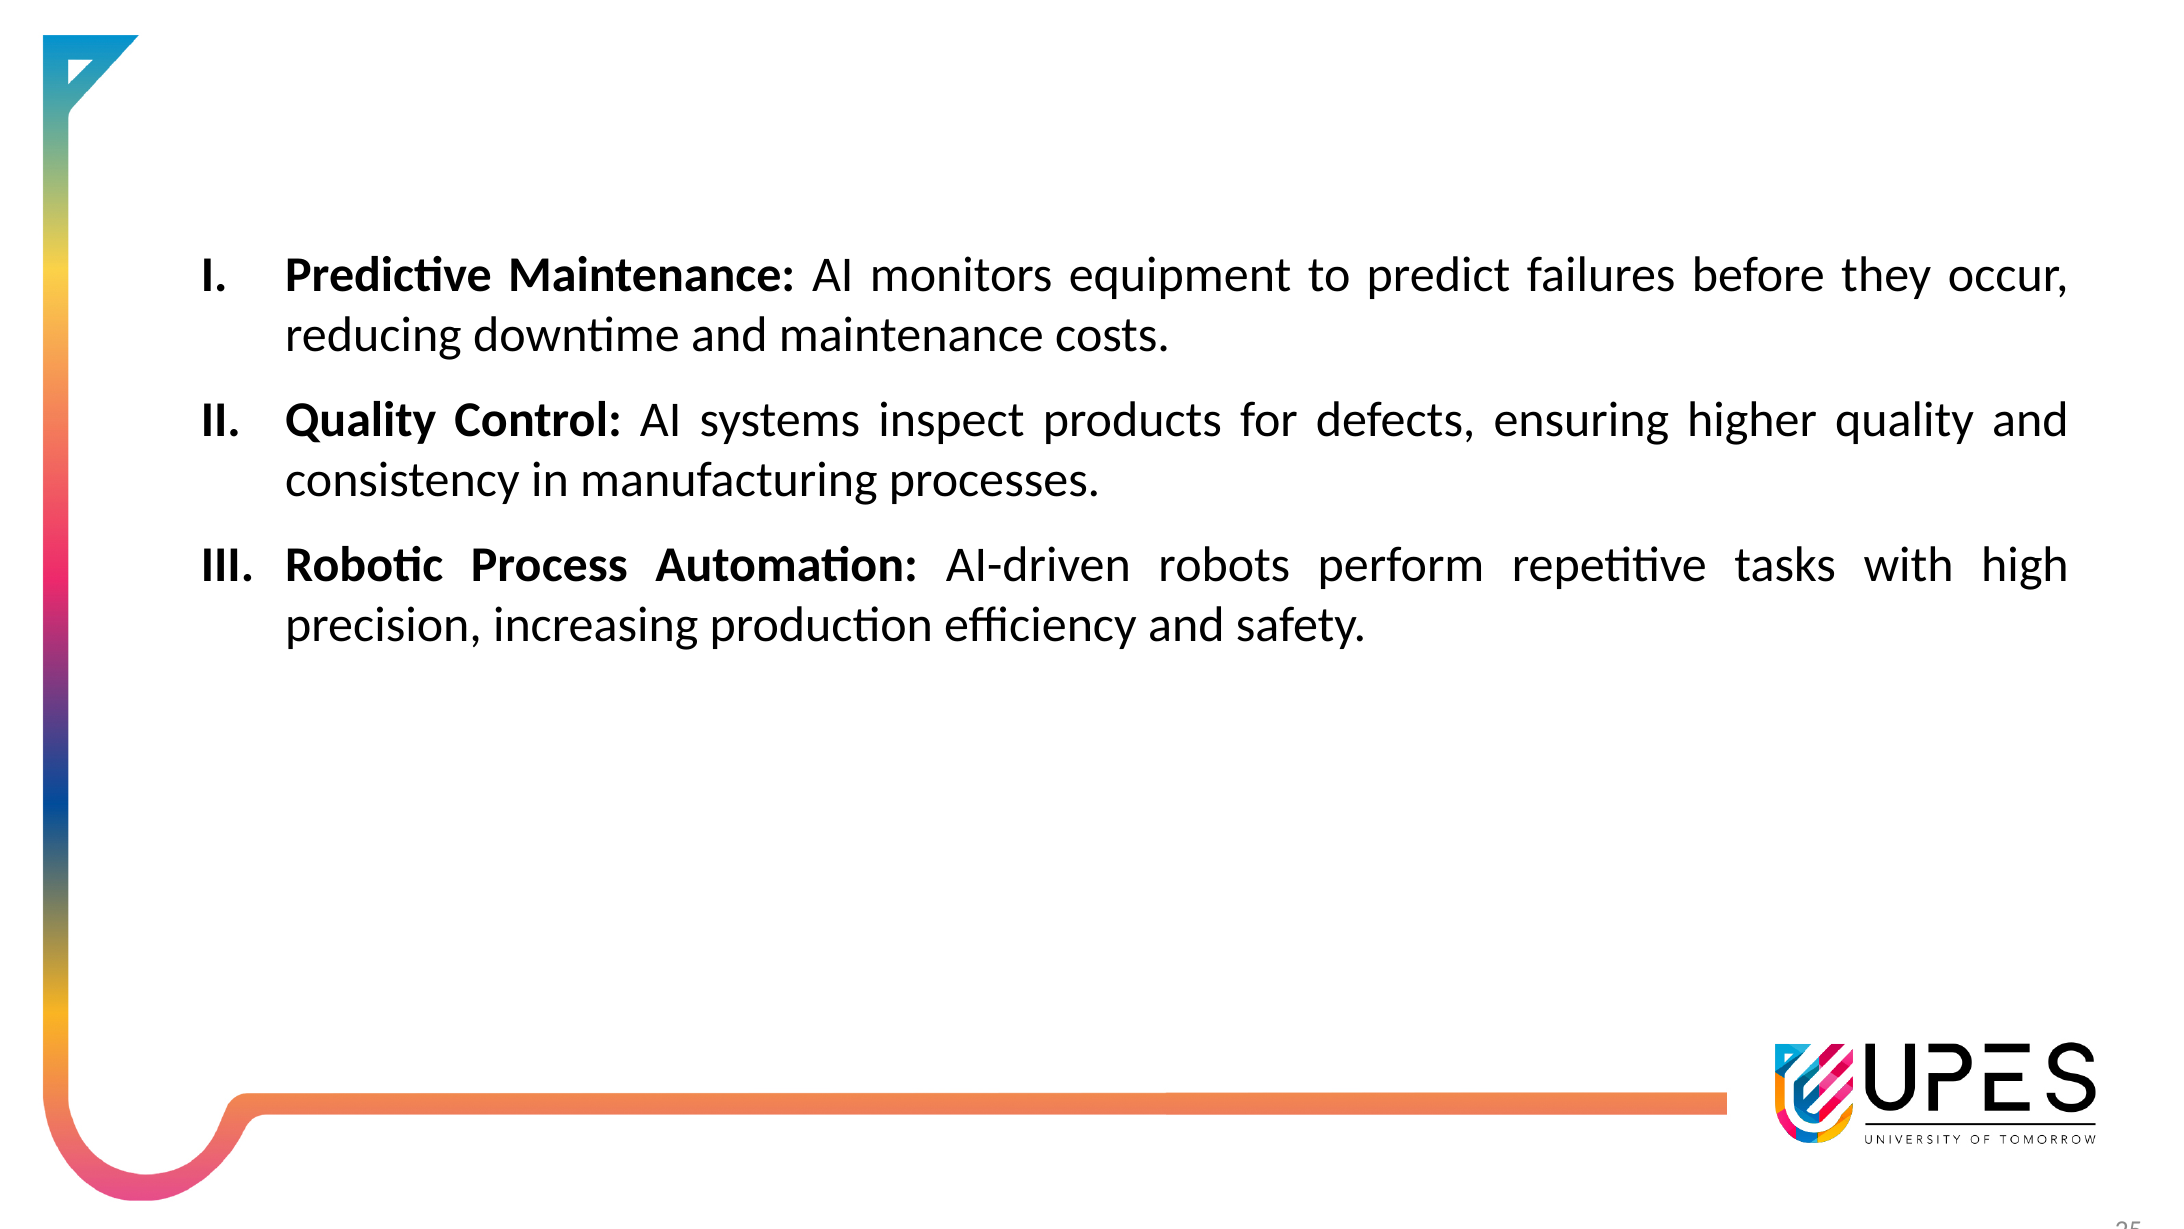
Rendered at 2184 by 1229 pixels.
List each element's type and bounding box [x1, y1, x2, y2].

list [0, 0, 2184, 1229]
